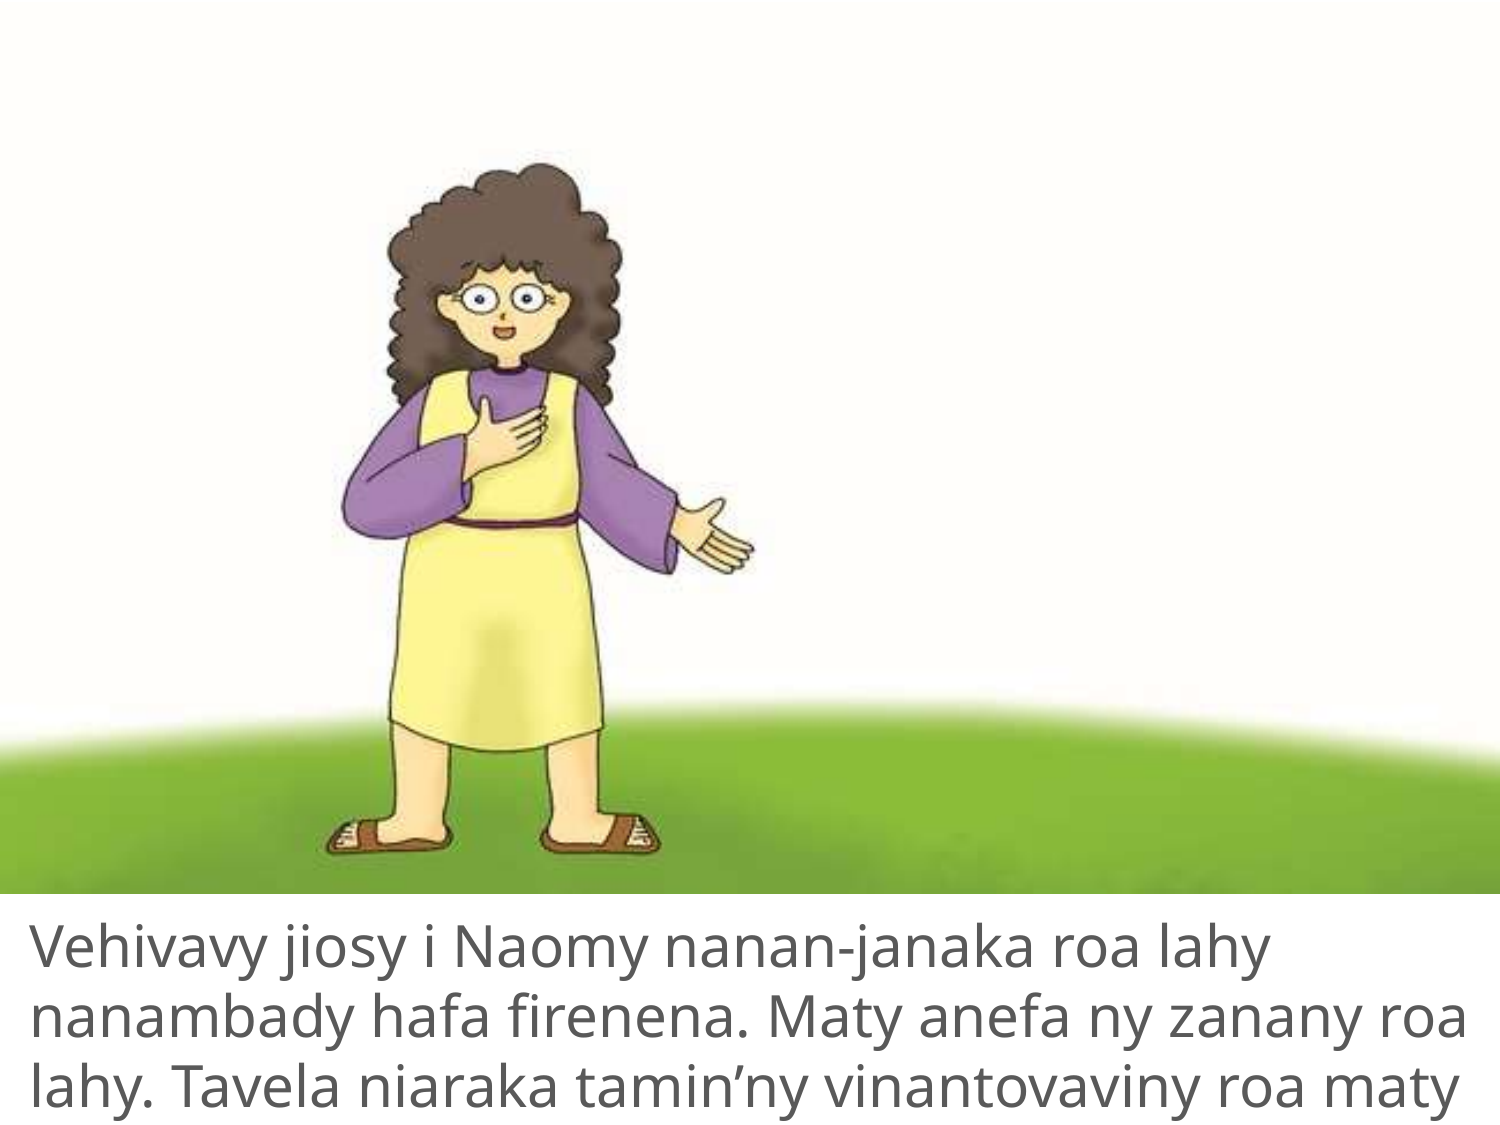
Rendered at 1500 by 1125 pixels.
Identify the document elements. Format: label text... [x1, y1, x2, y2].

picture [0, 1, 1500, 894]
text_box Vehivavy jiosy i Naomy nanan-janaka roa lahy nanambady hafa firenena. Maty anefa ny zanany roa lahy. Tavela niaraka tamin’ny vinantovaviny roa maty vady àry izy. [14, 901, 1486, 1125]
